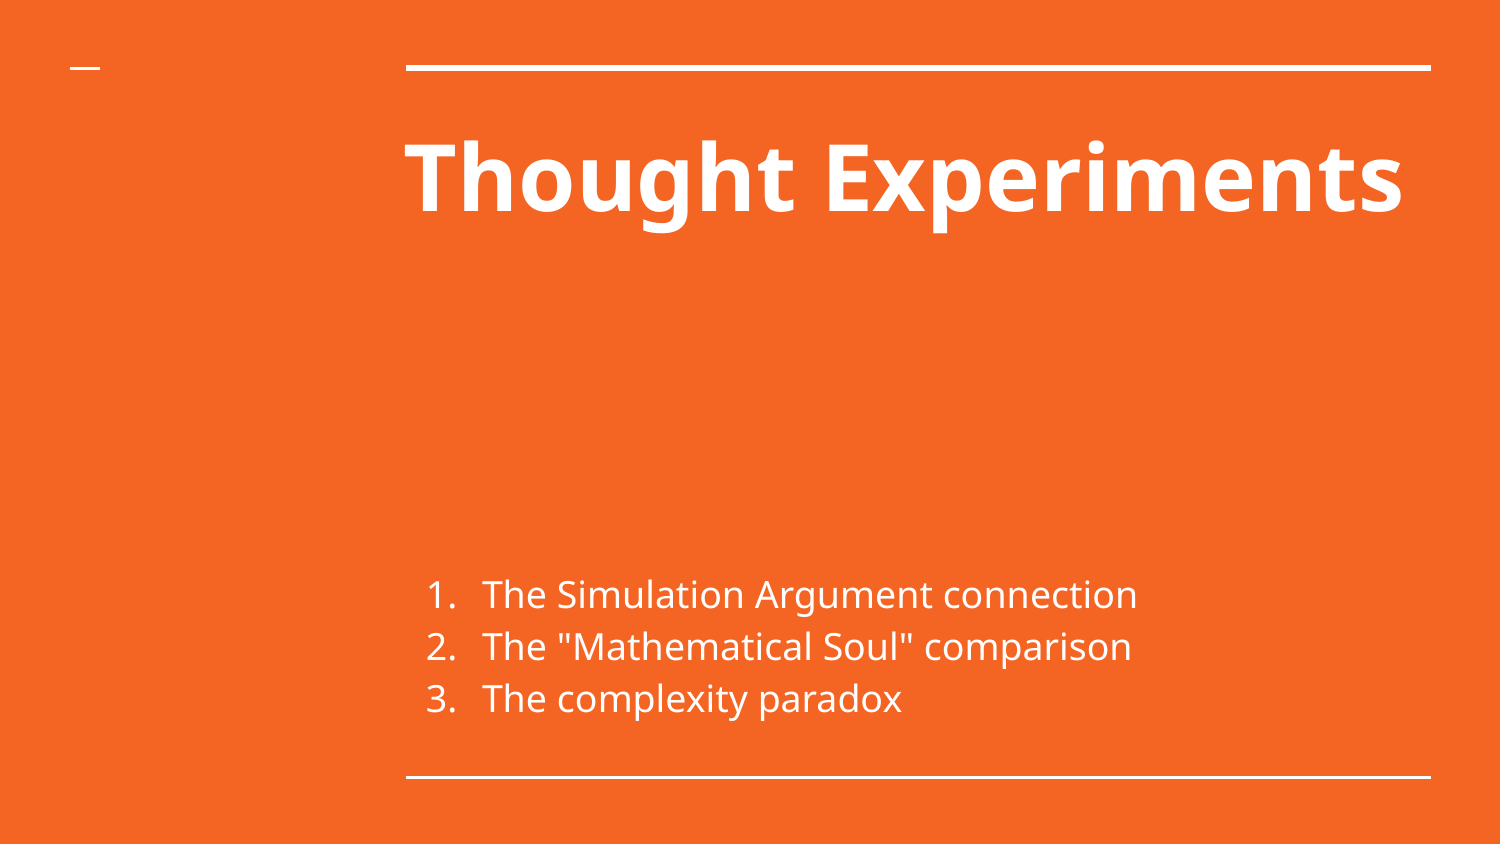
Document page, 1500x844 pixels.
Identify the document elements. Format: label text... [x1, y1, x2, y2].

title Thought Experiments [389, 103, 1428, 357]
subtitle The Simulation Argument connection The "Mathematical Soul" comparison The complexity paradox [392, 531, 1431, 735]
